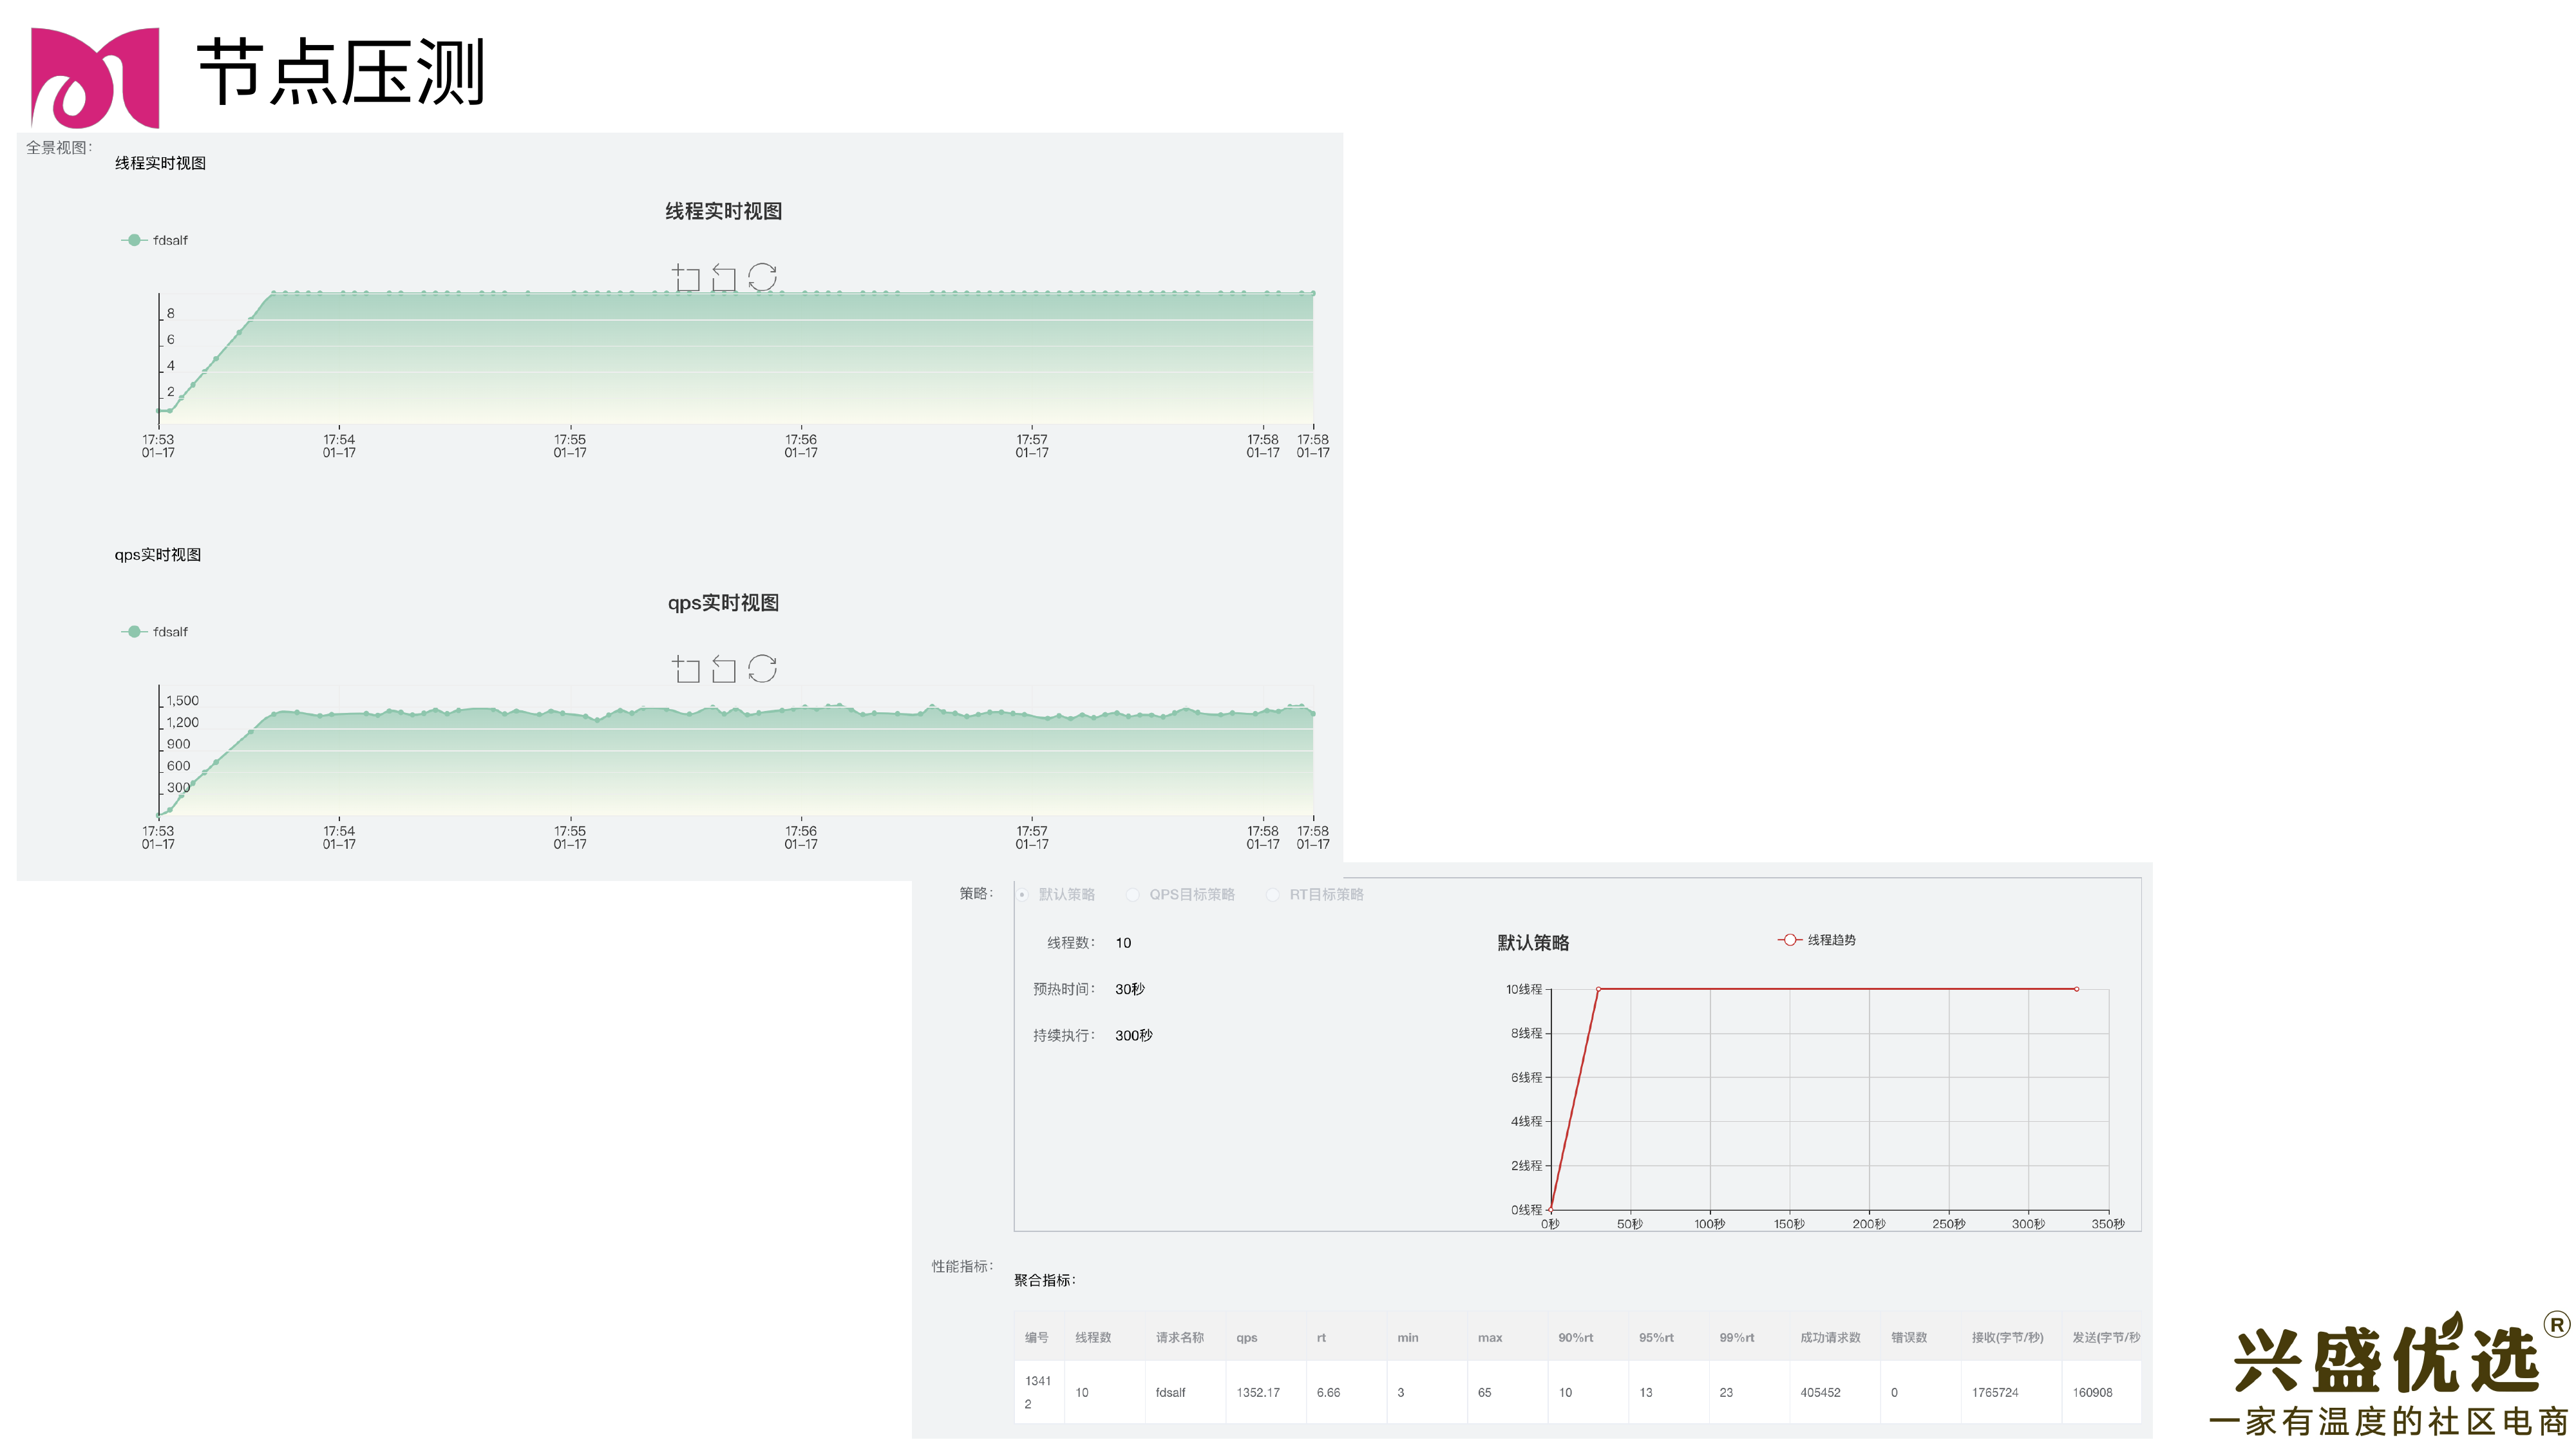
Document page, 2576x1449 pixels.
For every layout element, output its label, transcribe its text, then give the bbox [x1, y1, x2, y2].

text_box 节点压测 [187, 20, 494, 120]
picture [16, 1, 2153, 1439]
picture [2204, 1302, 2576, 1447]
